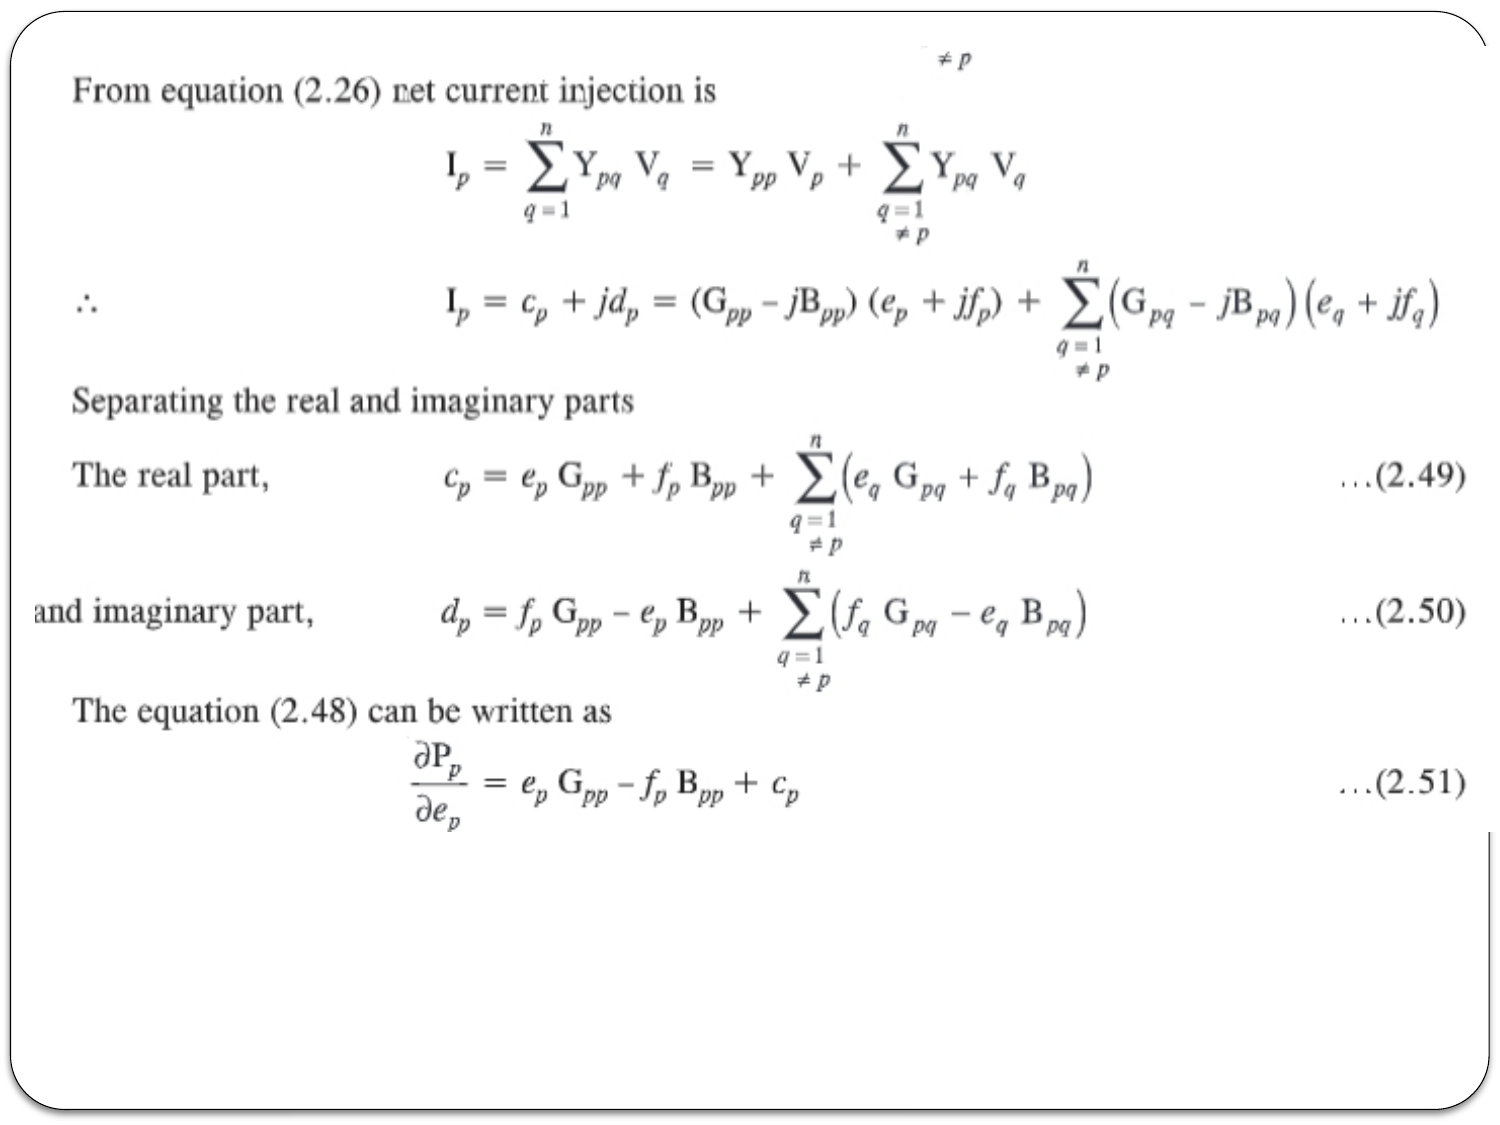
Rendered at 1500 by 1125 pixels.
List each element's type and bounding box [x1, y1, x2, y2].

picture [34, 46, 1500, 833]
